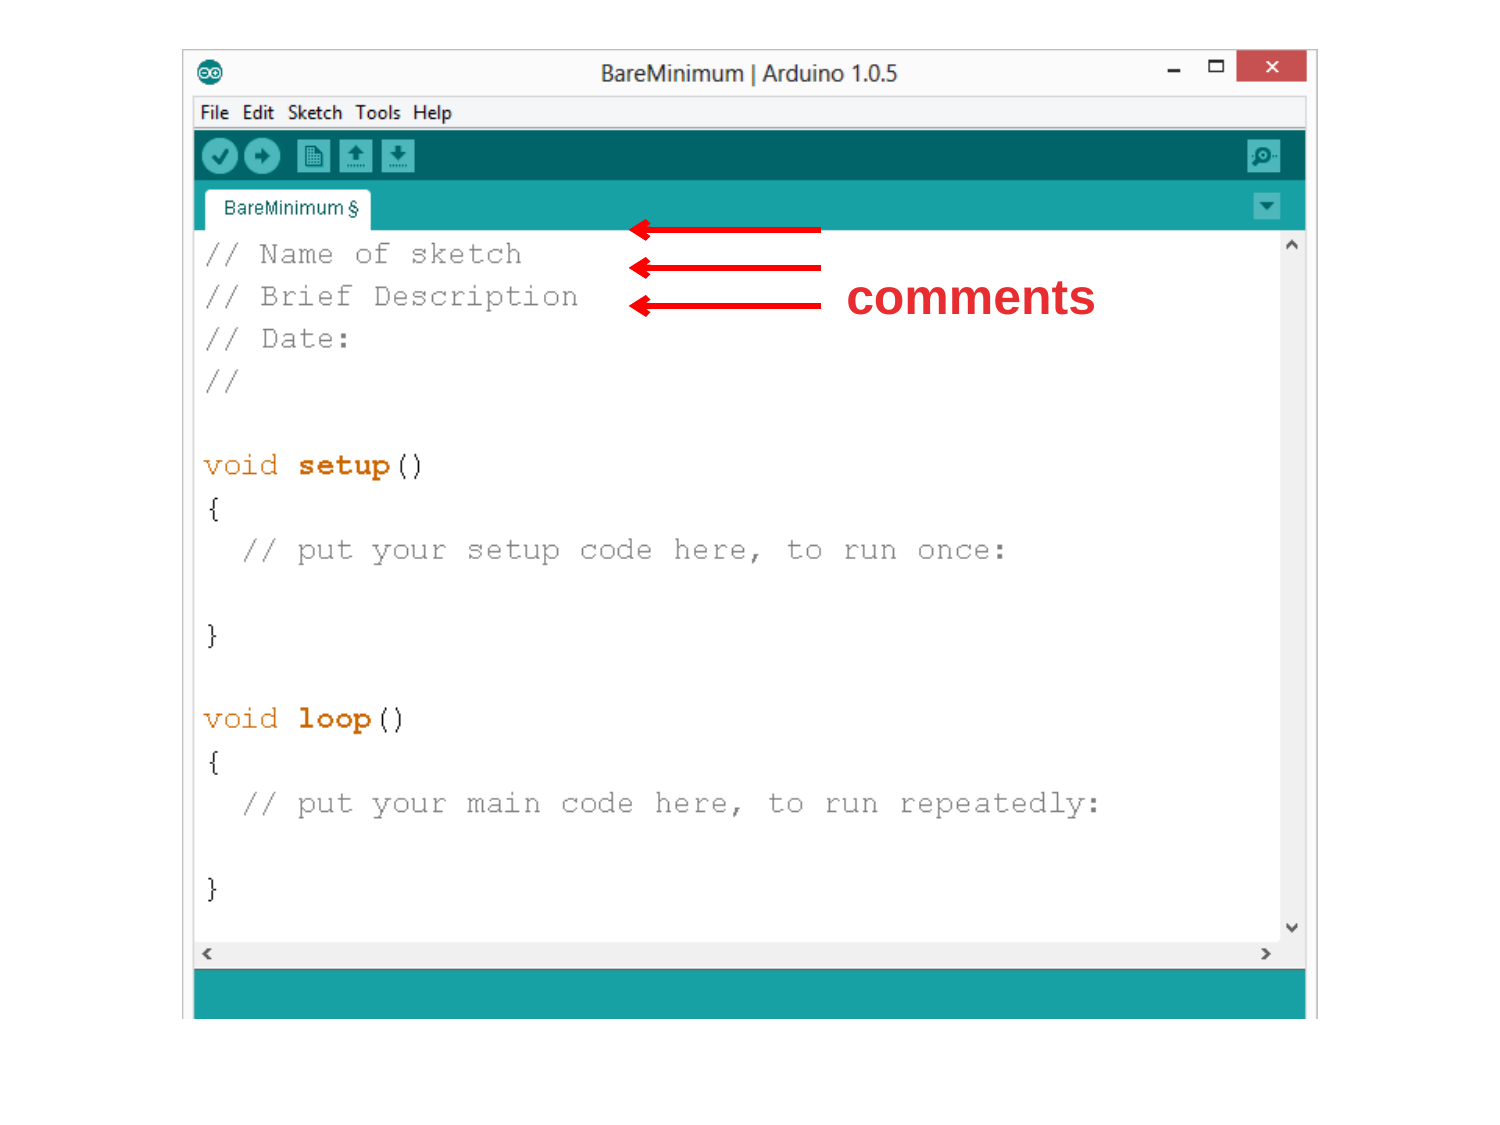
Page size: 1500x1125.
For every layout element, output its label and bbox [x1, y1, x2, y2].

text_box [628, 256, 822, 334]
picture [181, 49, 1319, 1020]
